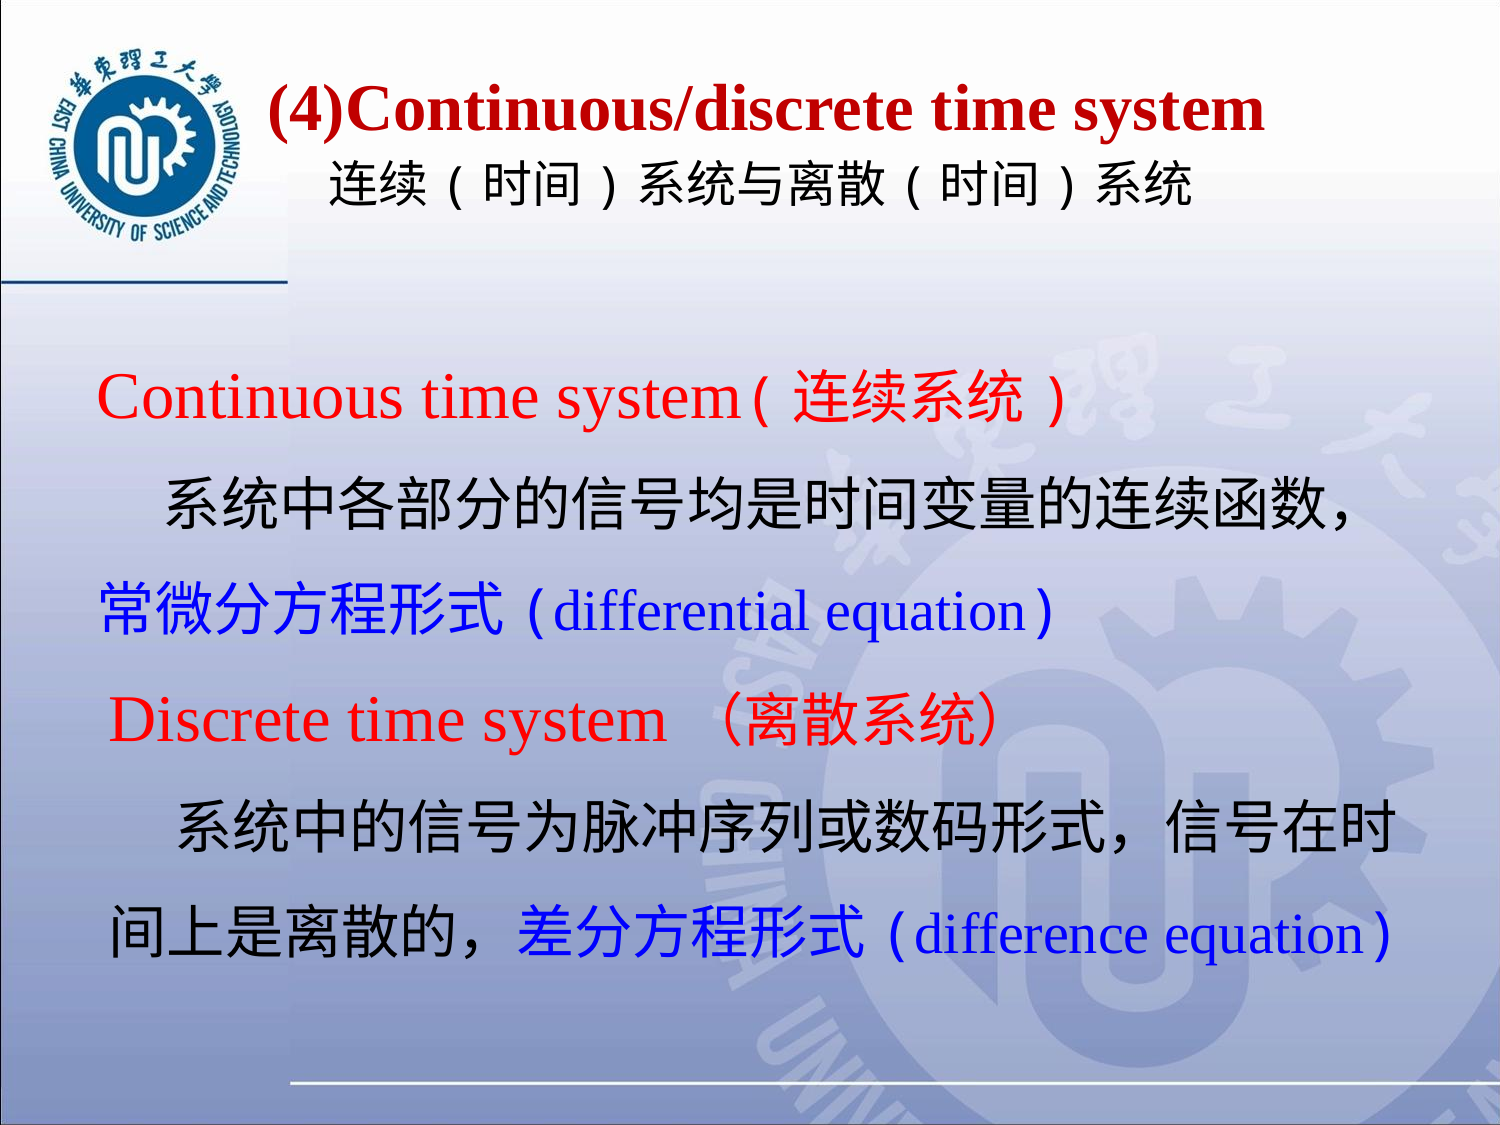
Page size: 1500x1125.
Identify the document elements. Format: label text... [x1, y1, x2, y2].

text_box Continuous time system(连续系统) 系统中各部分的信号均是时间变量的连续函数，常微分方程形式(differential equation) [82, 304, 1454, 650]
picture [0, 0, 1500, 1125]
text_box Discrete time system（离散系统） 系统中的信号为脉冲序列或数码形式，信号在时间上是离散的，差分方程形式(difference equation) [93, 627, 1465, 973]
title (4)Continuous/discrete time system 连续(时间)系统与离散(时间)系统 [245, 44, 1290, 233]
